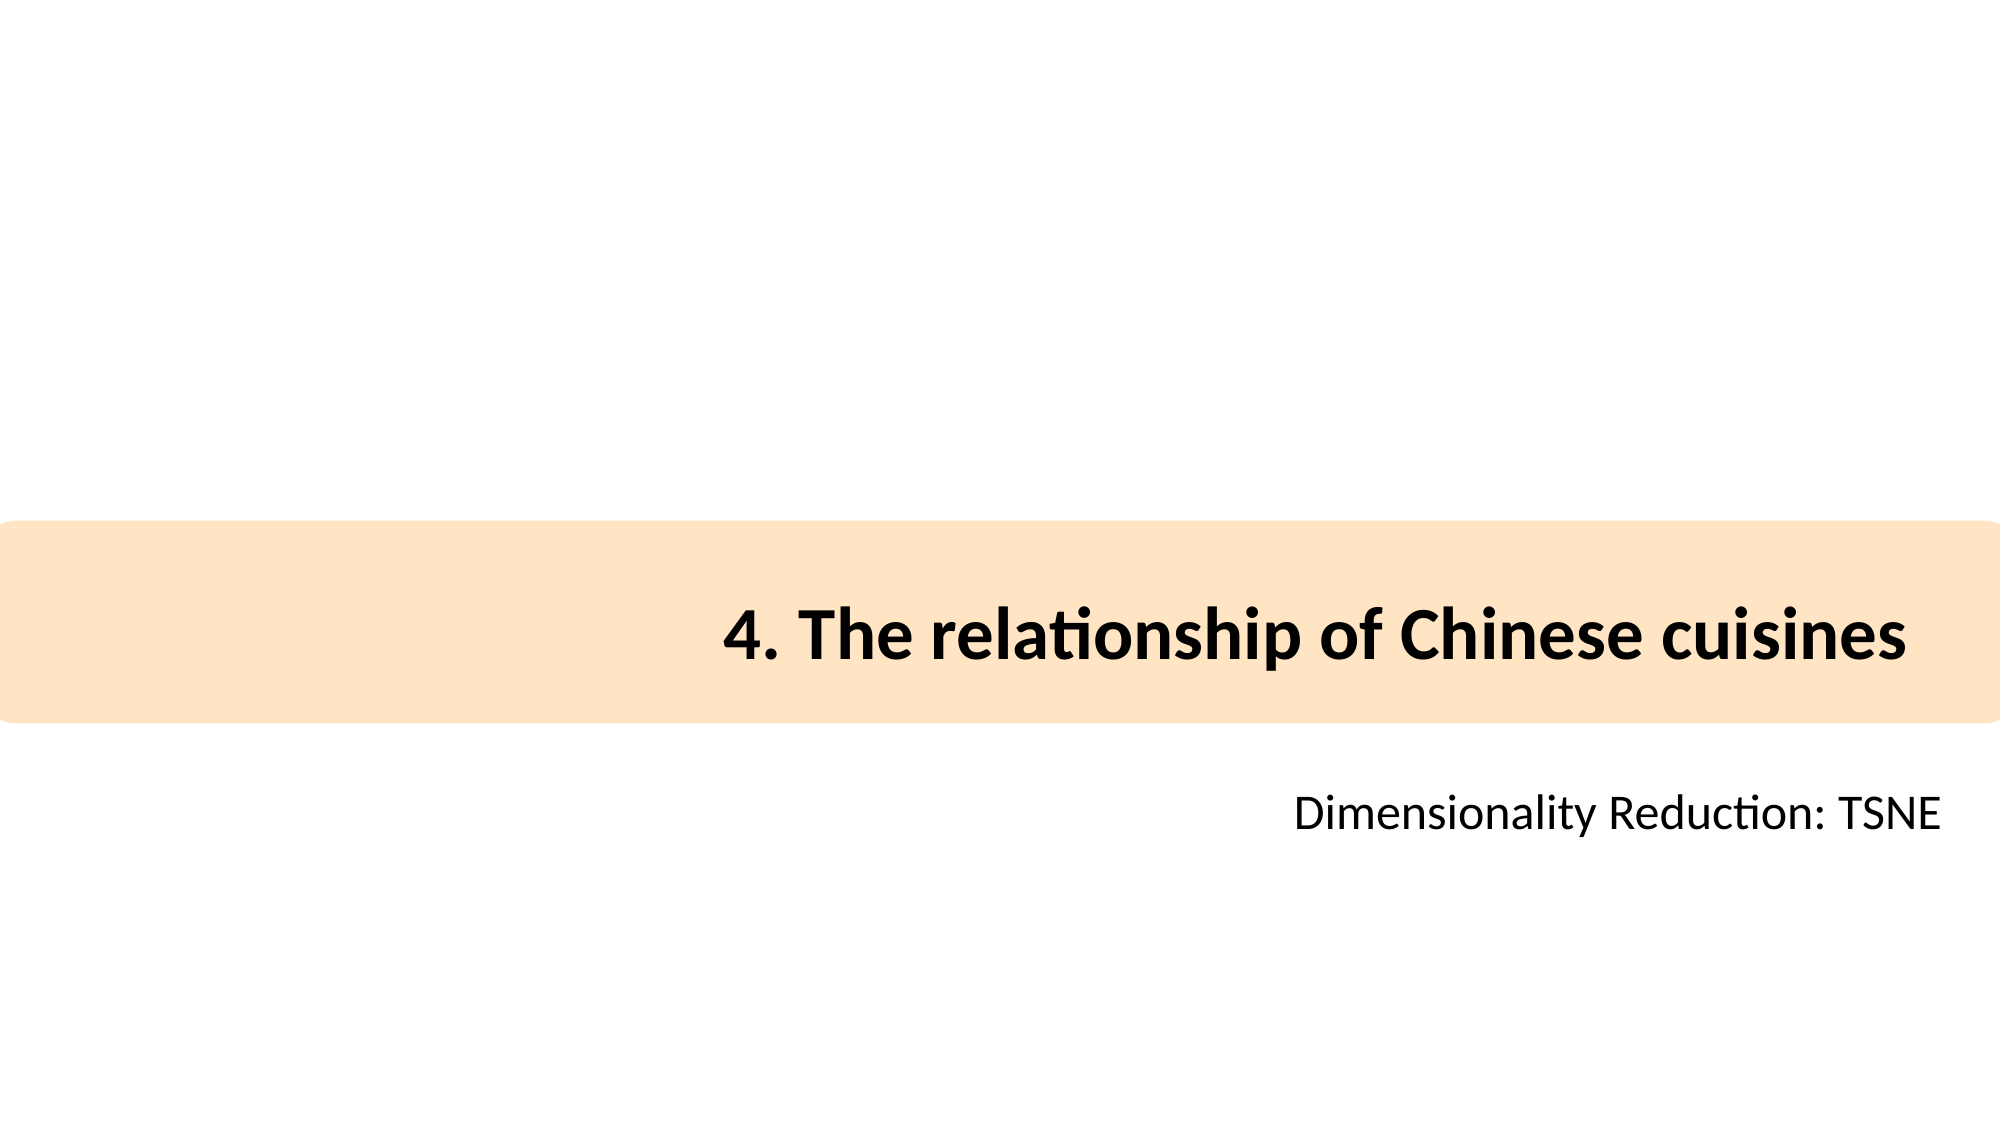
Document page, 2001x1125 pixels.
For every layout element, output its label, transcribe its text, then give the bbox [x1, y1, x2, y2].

text_box 4. The relationship of Chinese cuisines [708, 554, 1931, 684]
text_box Dimensionality Reduction: TSNE [1276, 771, 1960, 848]
text_box [0, 520, 2000, 724]
